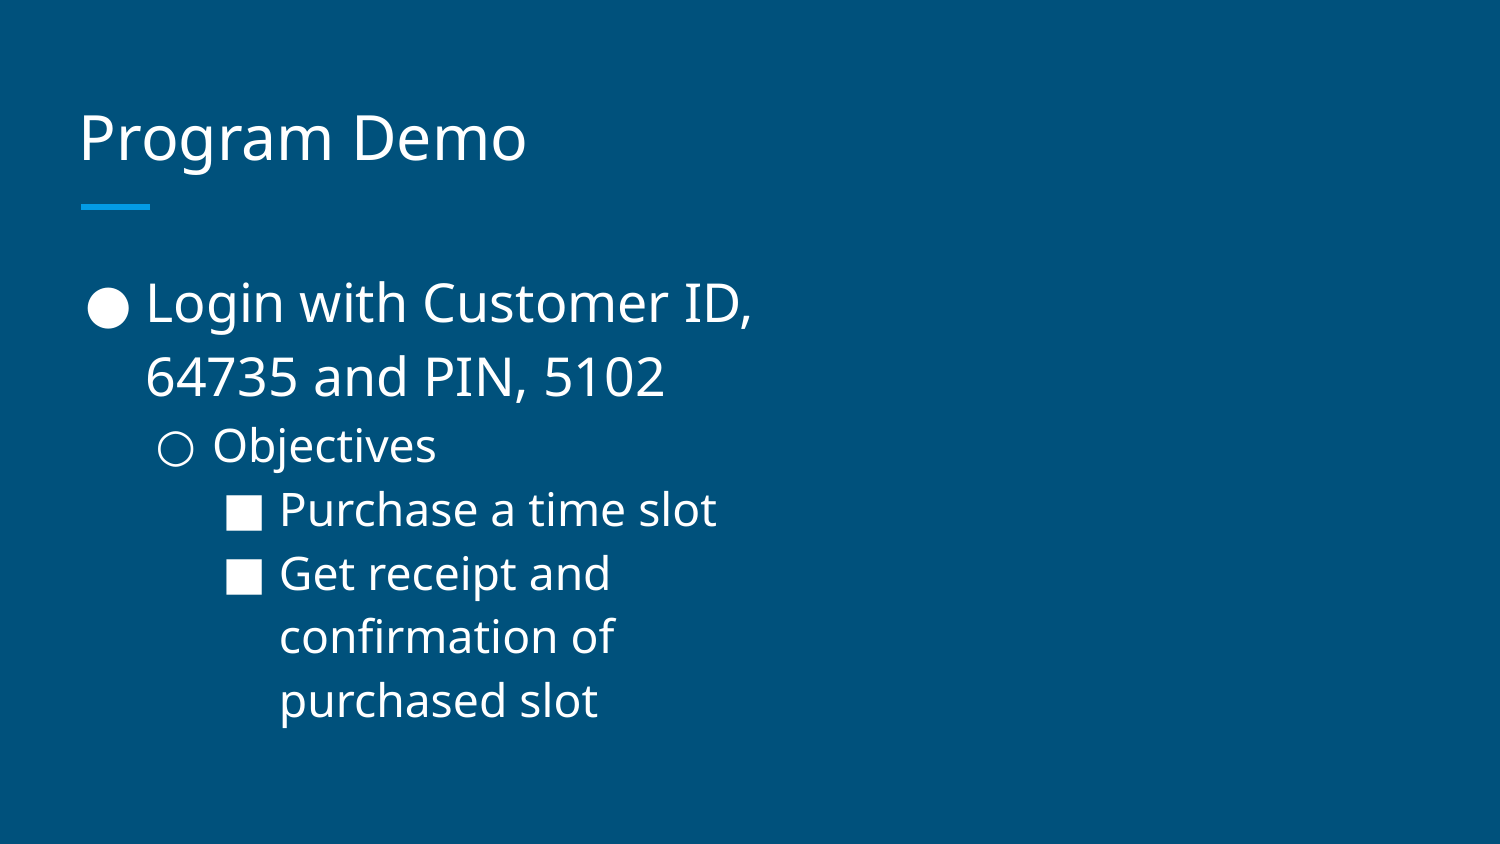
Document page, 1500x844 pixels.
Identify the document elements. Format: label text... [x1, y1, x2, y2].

title Program Demo [63, 75, 1437, 188]
list Login with Customer ID, 64735 and PIN, 5102 Objectives Purchase a time slot Get receipt and confirmation of purchased slot [63, 244, 813, 749]
